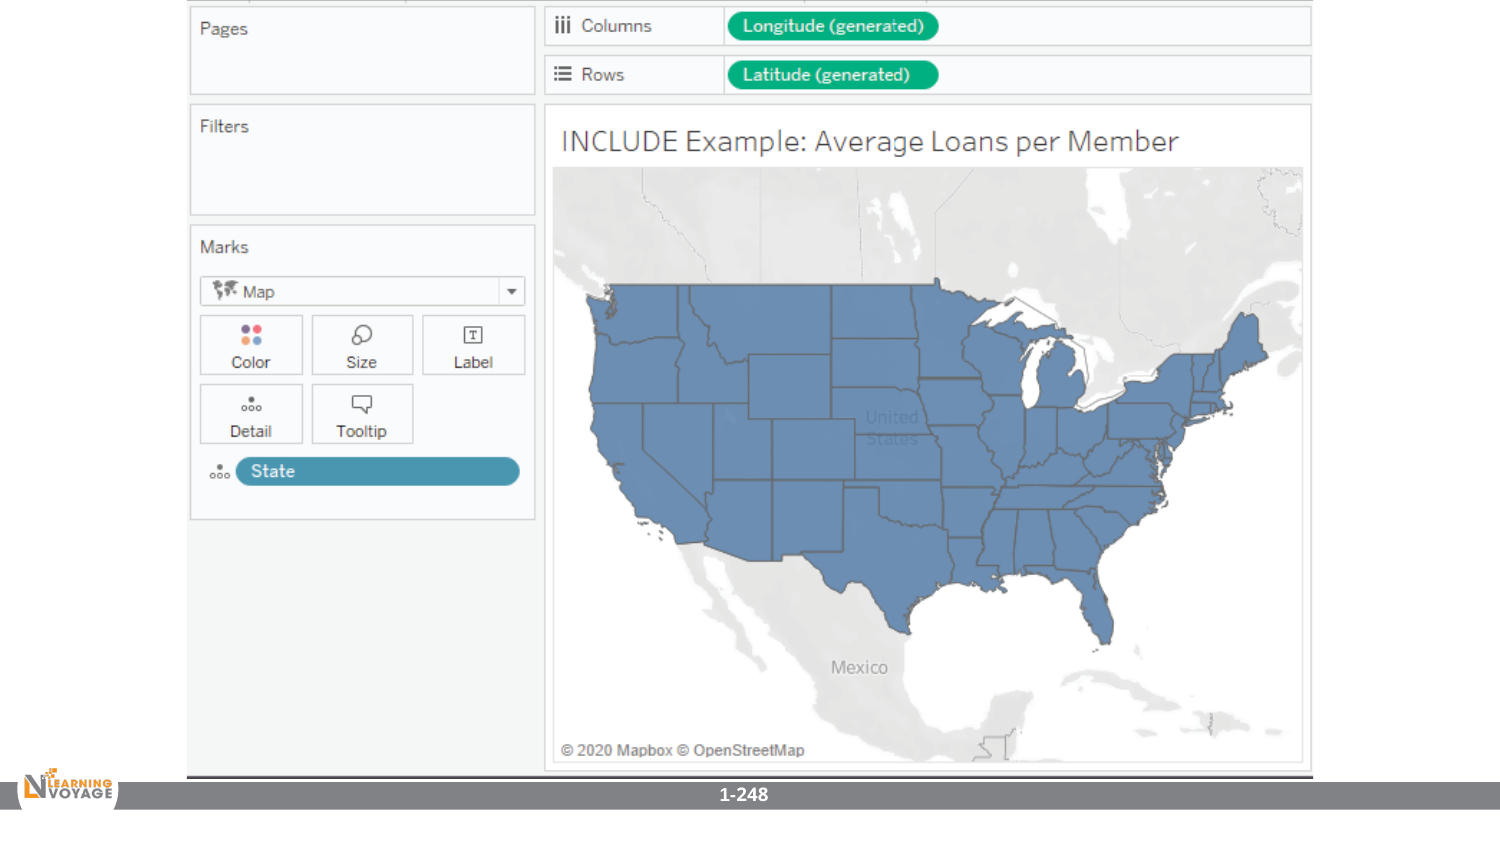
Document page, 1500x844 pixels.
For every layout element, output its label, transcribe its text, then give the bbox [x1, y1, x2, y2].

picture [0, 706, 144, 844]
picture [186, 0, 1314, 779]
slide_number 1-248 [692, 779, 784, 821]
